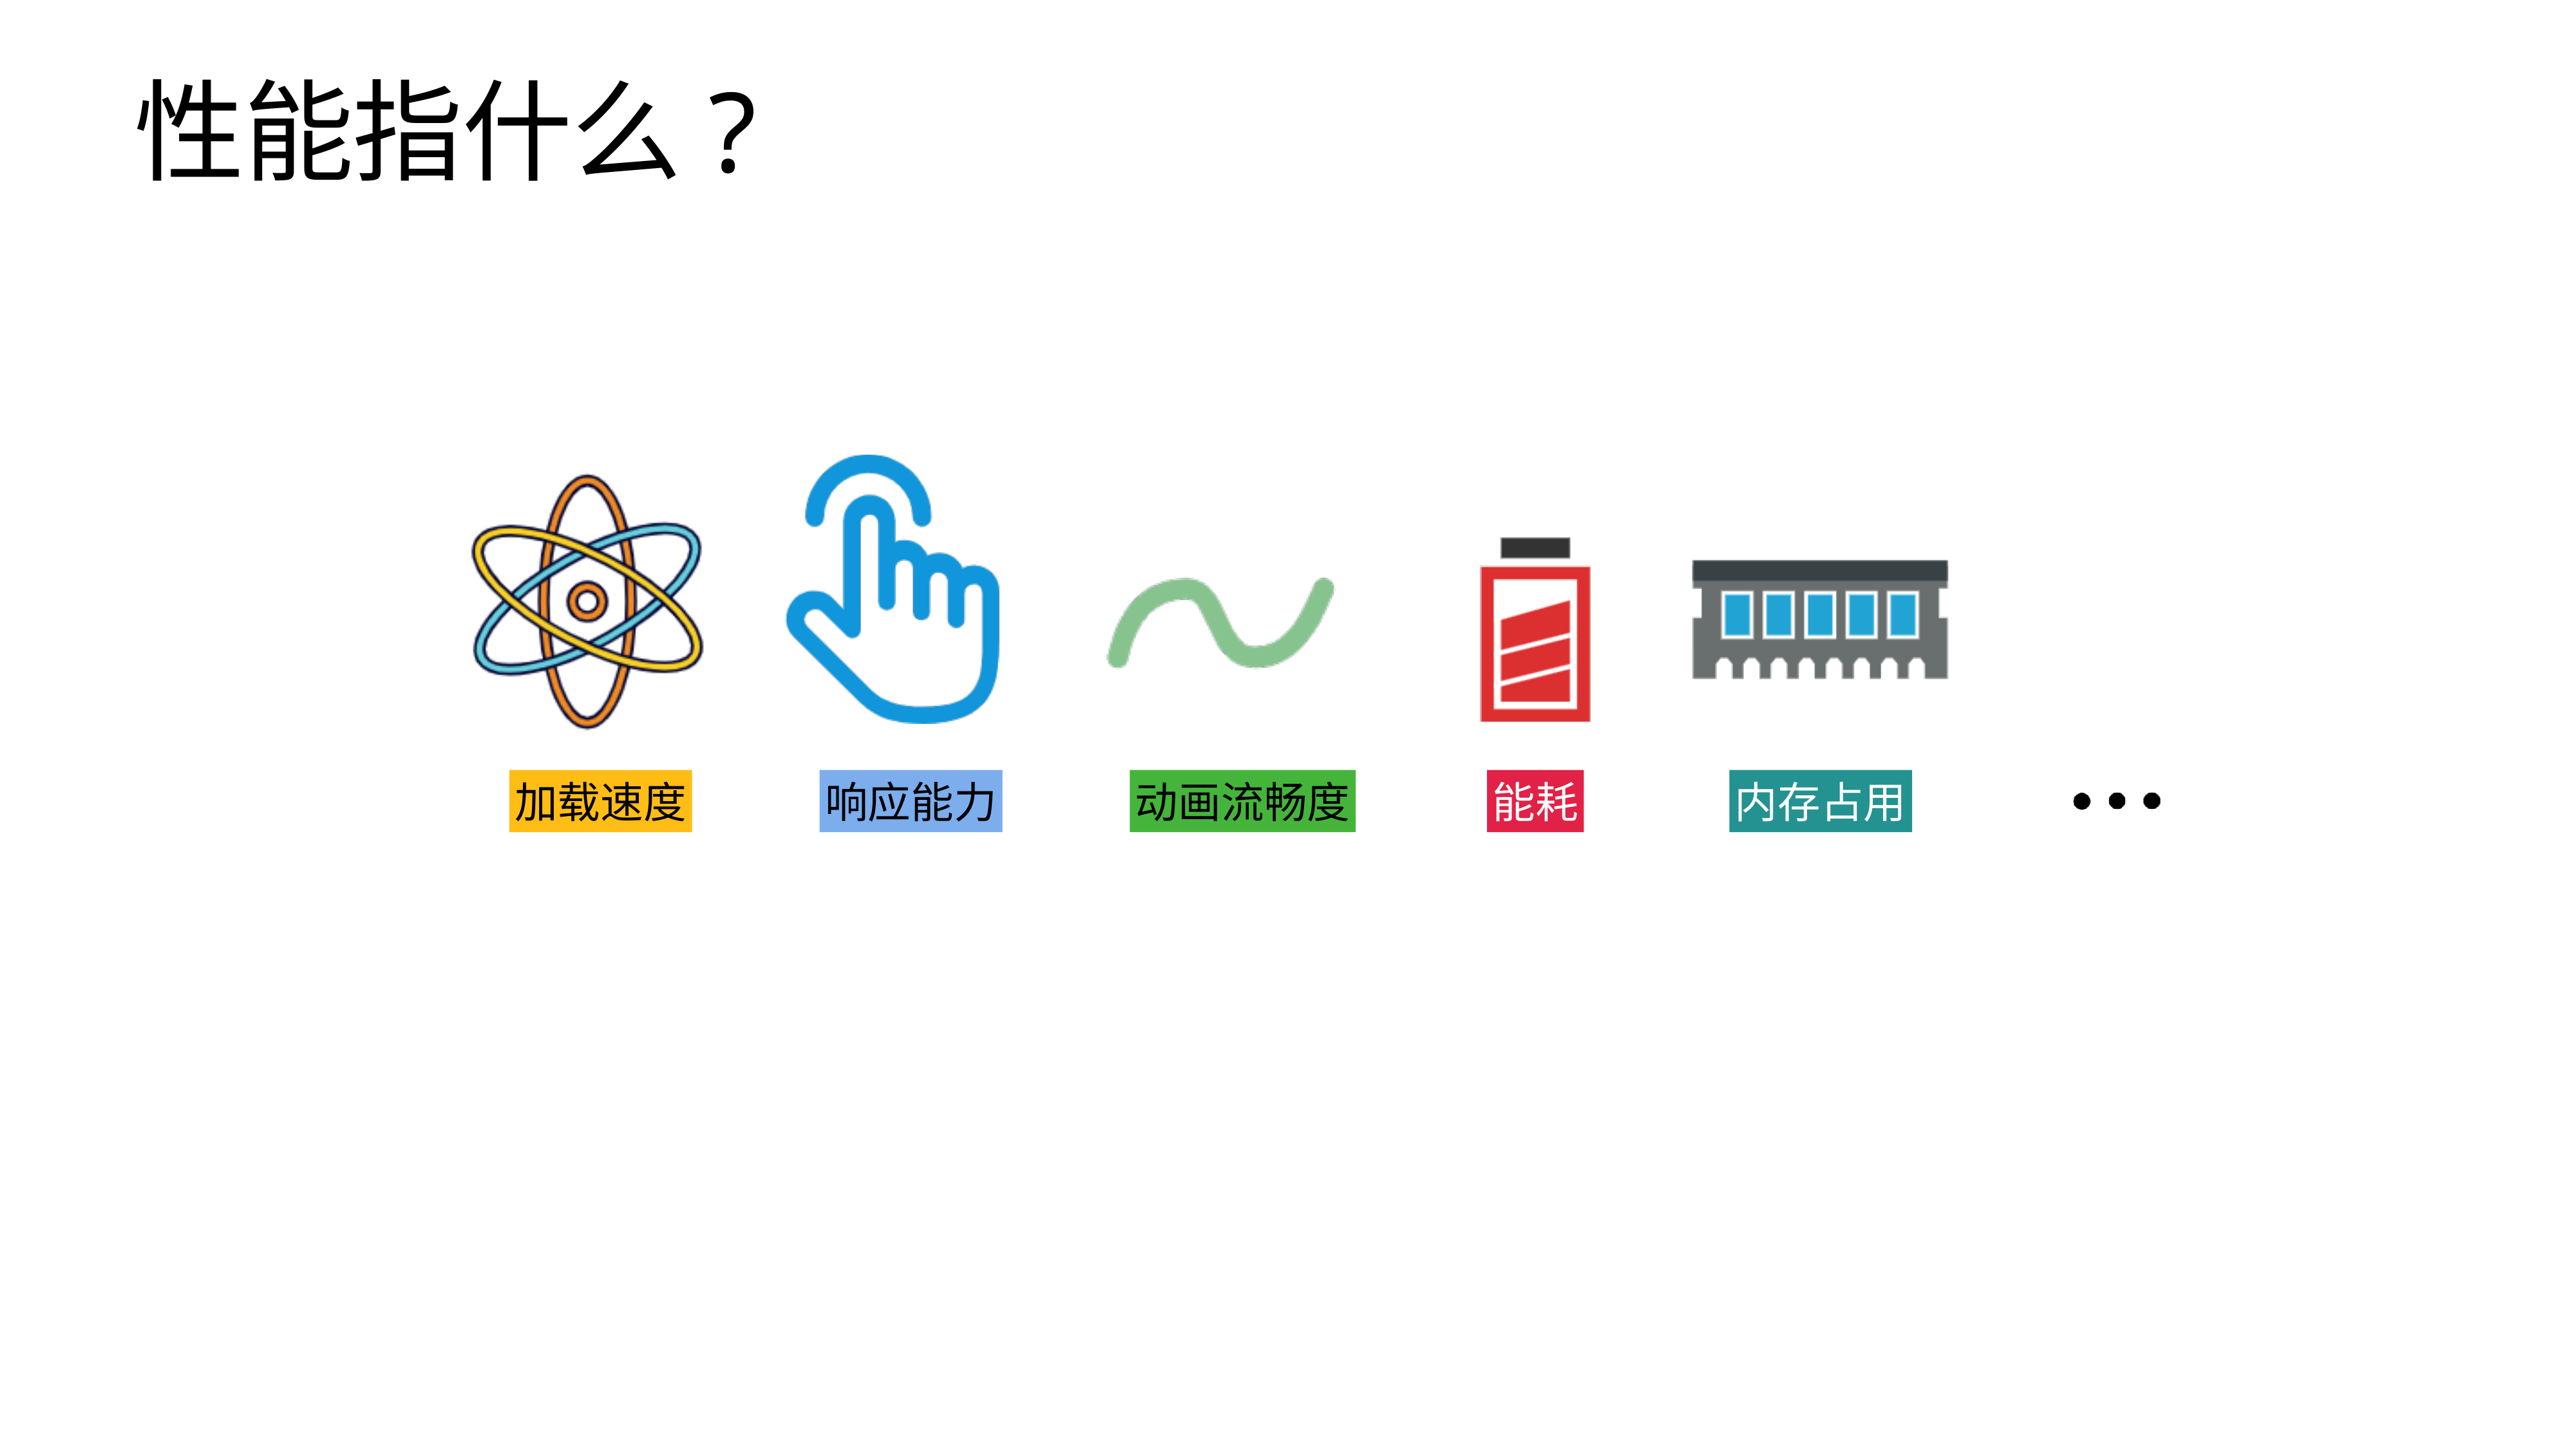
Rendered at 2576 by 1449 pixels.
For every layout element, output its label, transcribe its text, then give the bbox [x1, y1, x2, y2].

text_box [410, 424, 766, 837]
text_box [759, 455, 1028, 837]
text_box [1036, 452, 1393, 837]
title 性能指什么? [128, 81, 2448, 265]
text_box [1401, 492, 1670, 837]
picture [2068, 752, 2166, 851]
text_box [1686, 492, 1955, 837]
